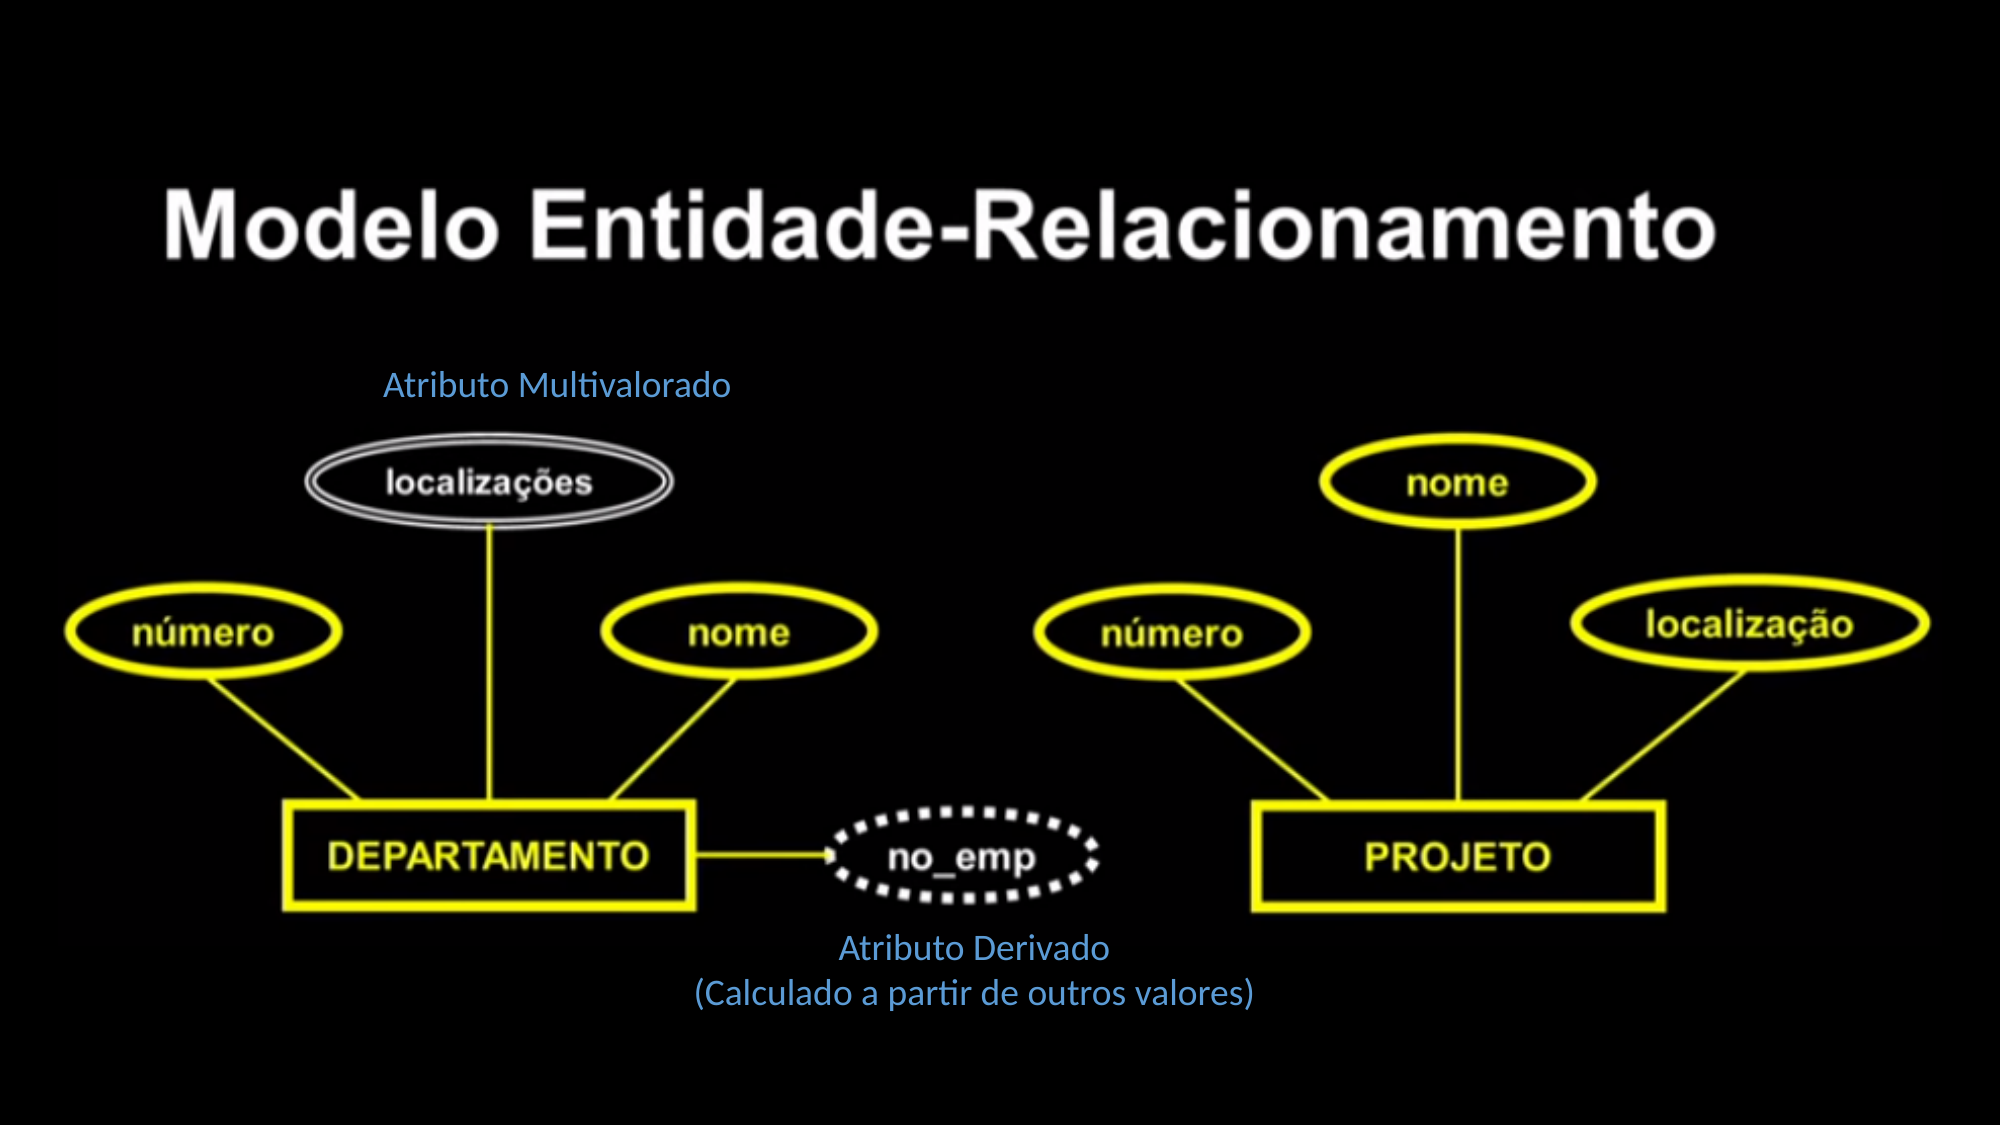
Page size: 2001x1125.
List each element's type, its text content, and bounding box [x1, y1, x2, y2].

text_box Atributo Derivado (Calculado a partir de outros valores) [678, 946, 1271, 1021]
picture [58, 179, 1942, 946]
